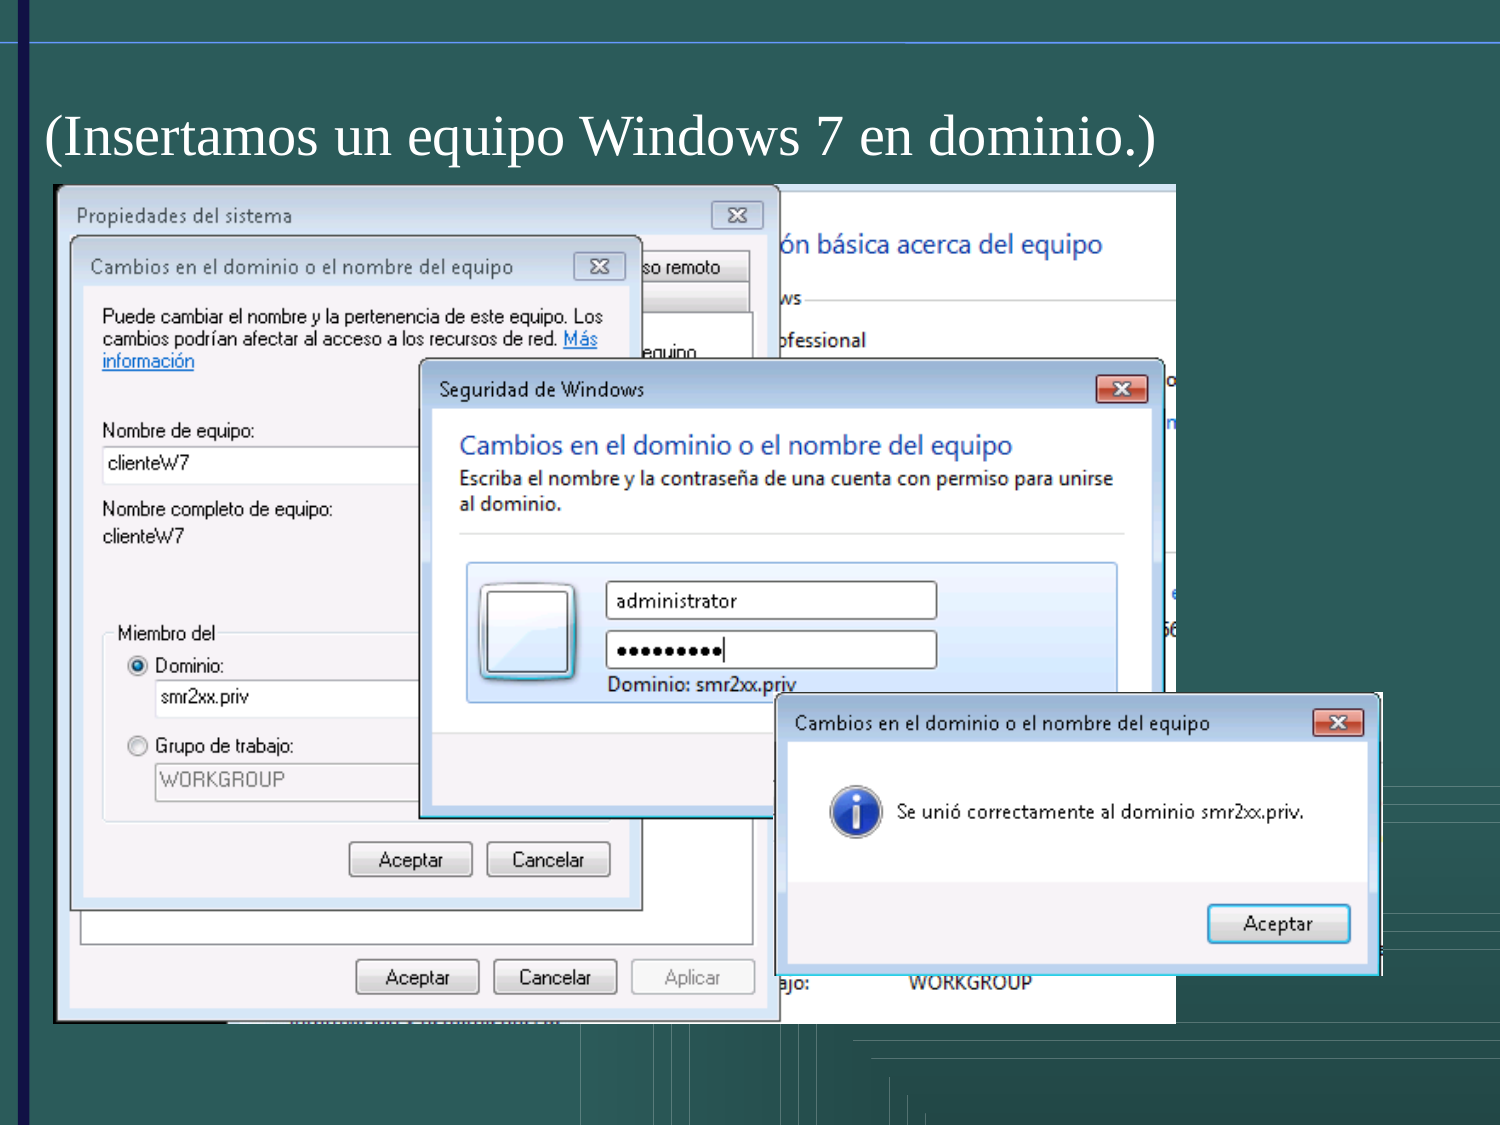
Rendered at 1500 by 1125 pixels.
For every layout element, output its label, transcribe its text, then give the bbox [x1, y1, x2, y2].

text_box (Insertamos un equipo Windows 7 en dominio.) [29, 90, 1500, 175]
picture [52, 184, 1383, 1024]
